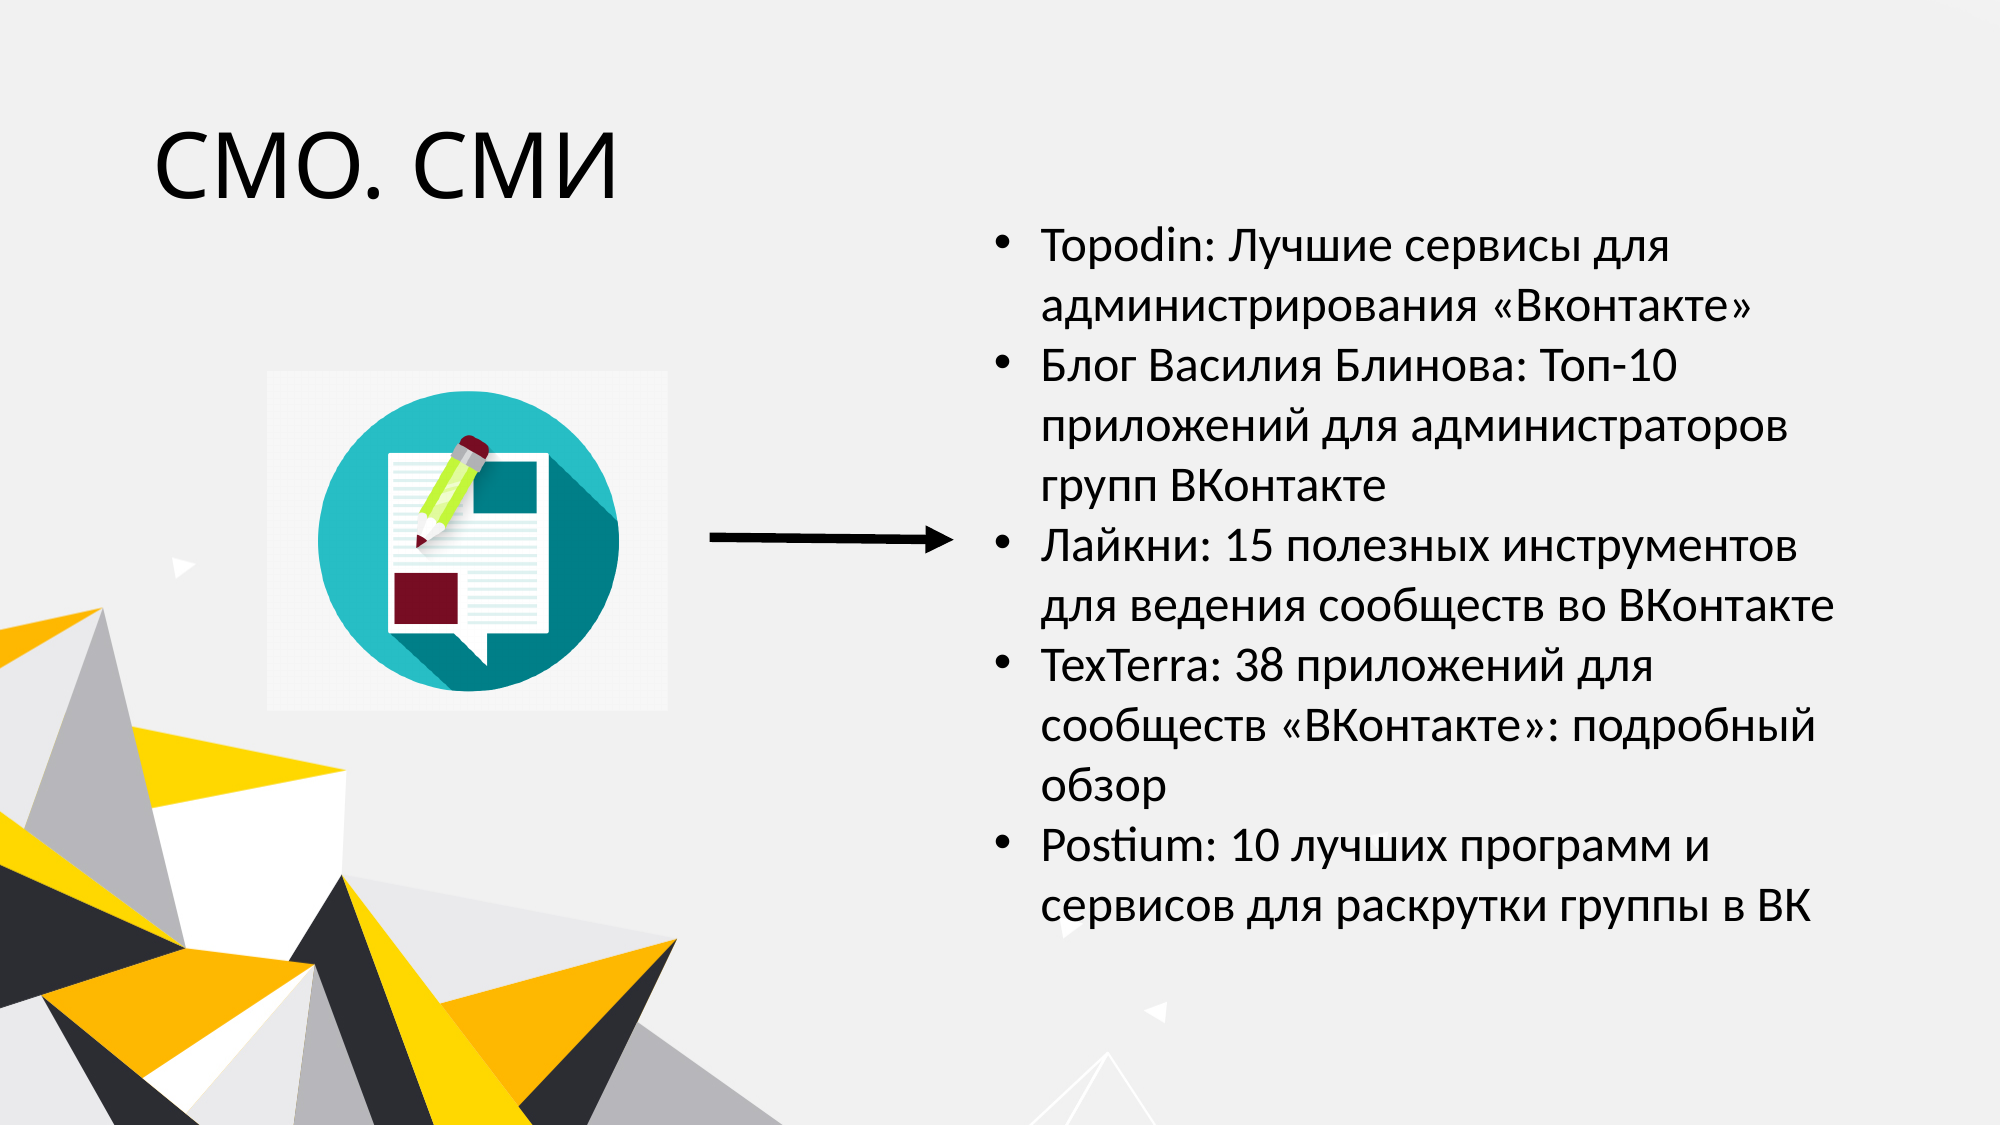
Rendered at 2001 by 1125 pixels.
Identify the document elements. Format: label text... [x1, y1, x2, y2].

picture [0, 0, 2000, 1125]
title CMO. СМИ [137, 59, 1863, 278]
text_box Topodin: Лучшие сервисы для администрирования «Вконтакте» Блог Василия Блинова: Топ-10 приложений для администраторов групп ВКонтакте Лайкни: 15 полезных инструментов для ведения сообществ во ВКонтакте TexTerra: 38 приложений для сообществ «ВКонтакте»: подробный обзор Postium: 10 лучших программ и сервисов для раскрутки группы в ВК [979, 203, 1884, 984]
